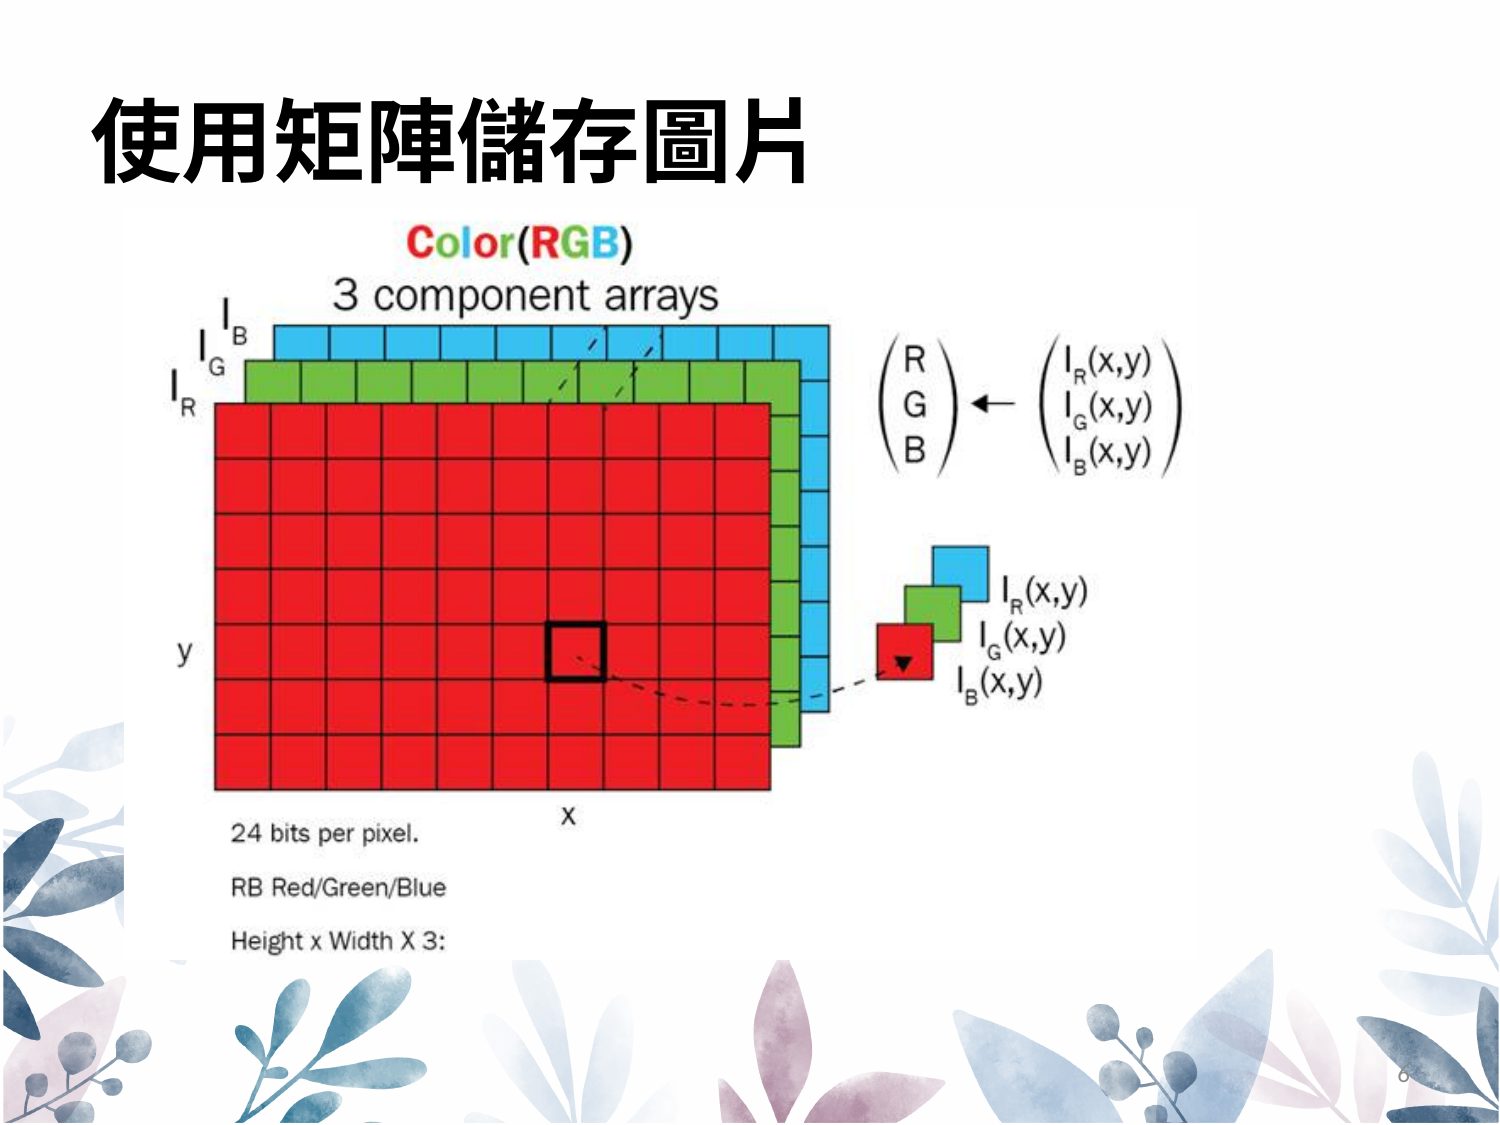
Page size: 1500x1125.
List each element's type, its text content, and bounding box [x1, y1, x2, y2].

slide_number 6 [1074, 1042, 1425, 1103]
title 使用矩陣儲存圖片 [75, 45, 1425, 233]
picture [0, 0, 1500, 1125]
